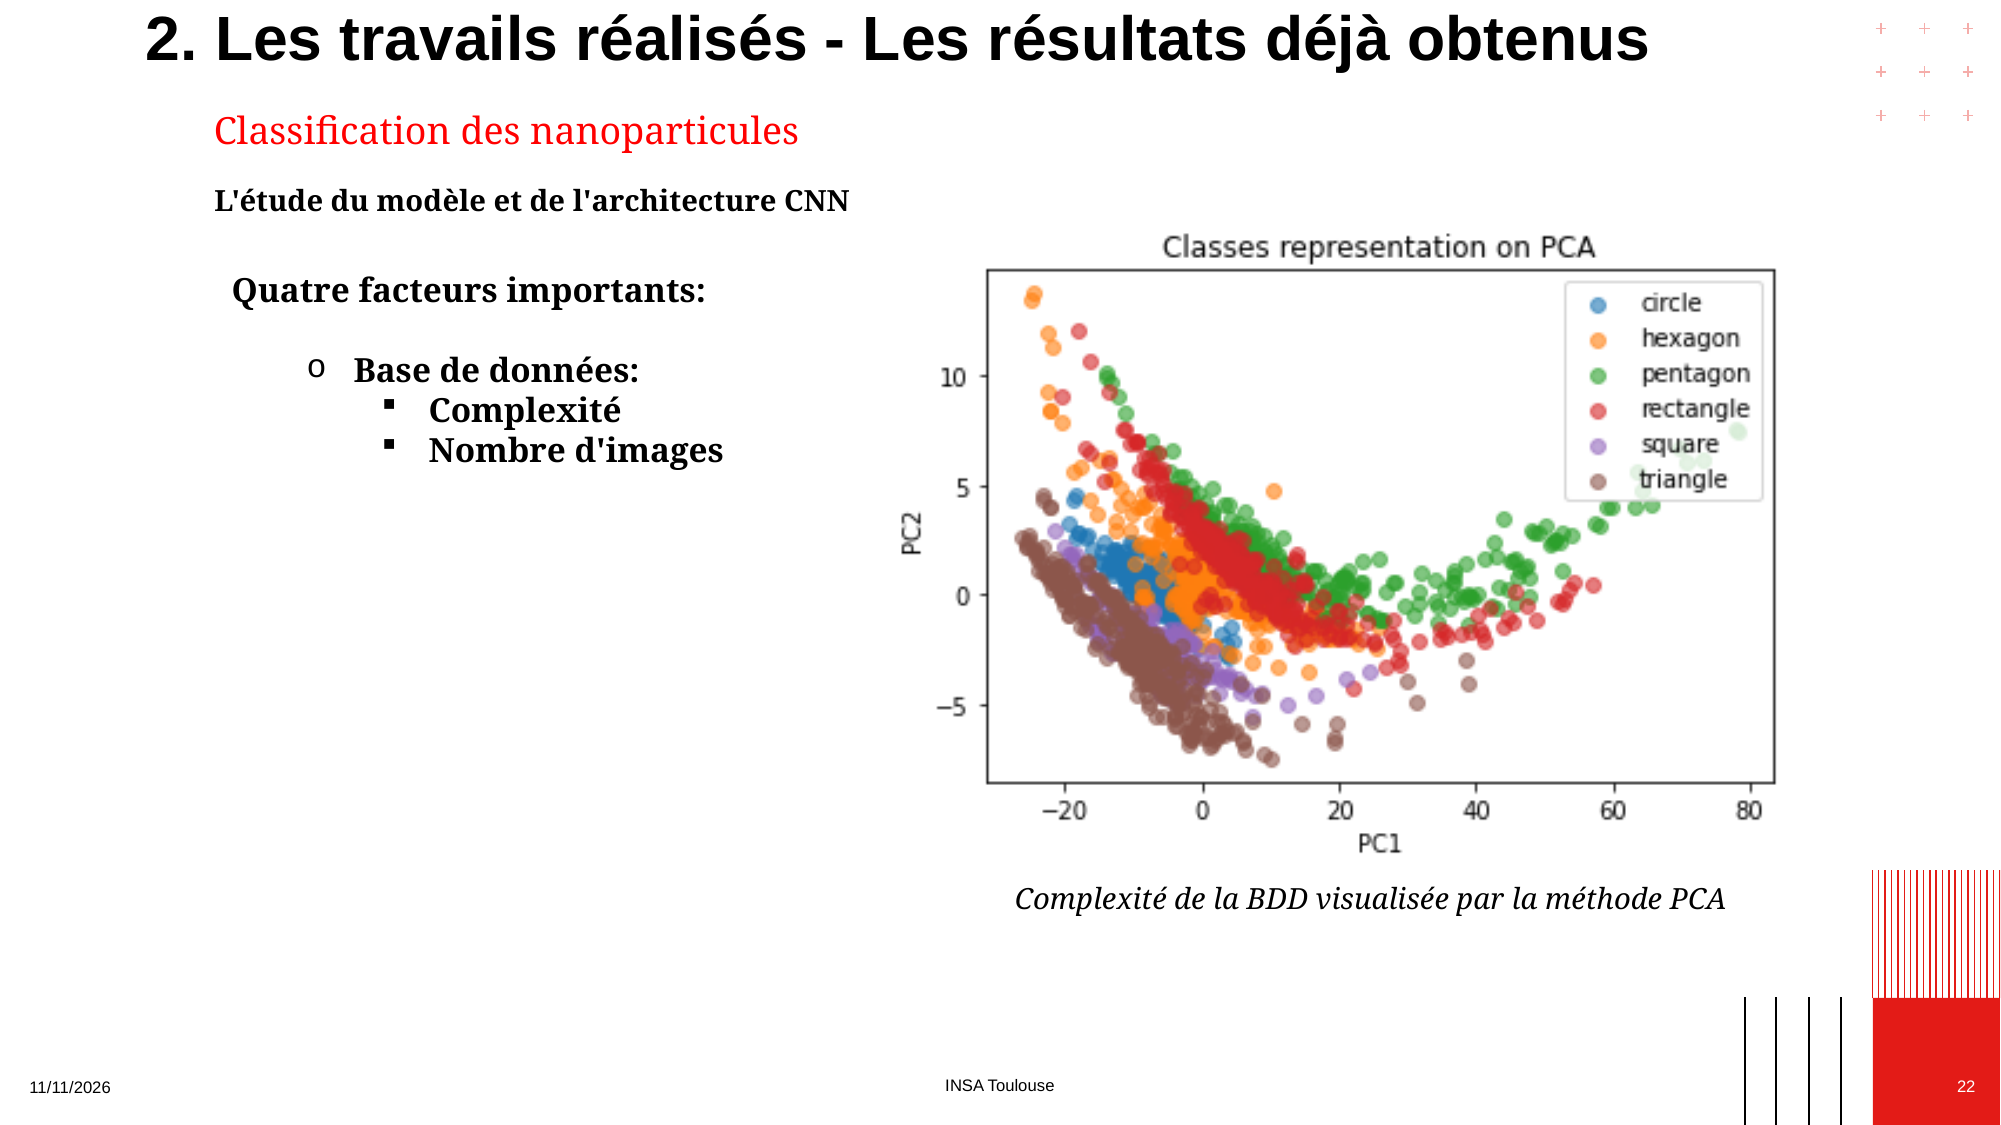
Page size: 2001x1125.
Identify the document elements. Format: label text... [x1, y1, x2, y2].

slide_number 22 [1531, 1065, 1982, 1106]
text_box Quatre facteurs importants: Base de données: Complexité Nombre d'images [216, 261, 886, 592]
text_box Complexité de la BDD visualisée par la méthode PCA [999, 872, 1864, 958]
text_box Classification des nanoparticules [198, 99, 1853, 160]
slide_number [23, 1066, 474, 1107]
picture [886, 218, 1788, 872]
footer INSA Toulouse [662, 1064, 1338, 1105]
text_box L'étude du modèle et de l'architecture CNN [199, 174, 927, 260]
title 2. Les travails réalisés - Les résultats déjà obtenus [145, 6, 1854, 112]
